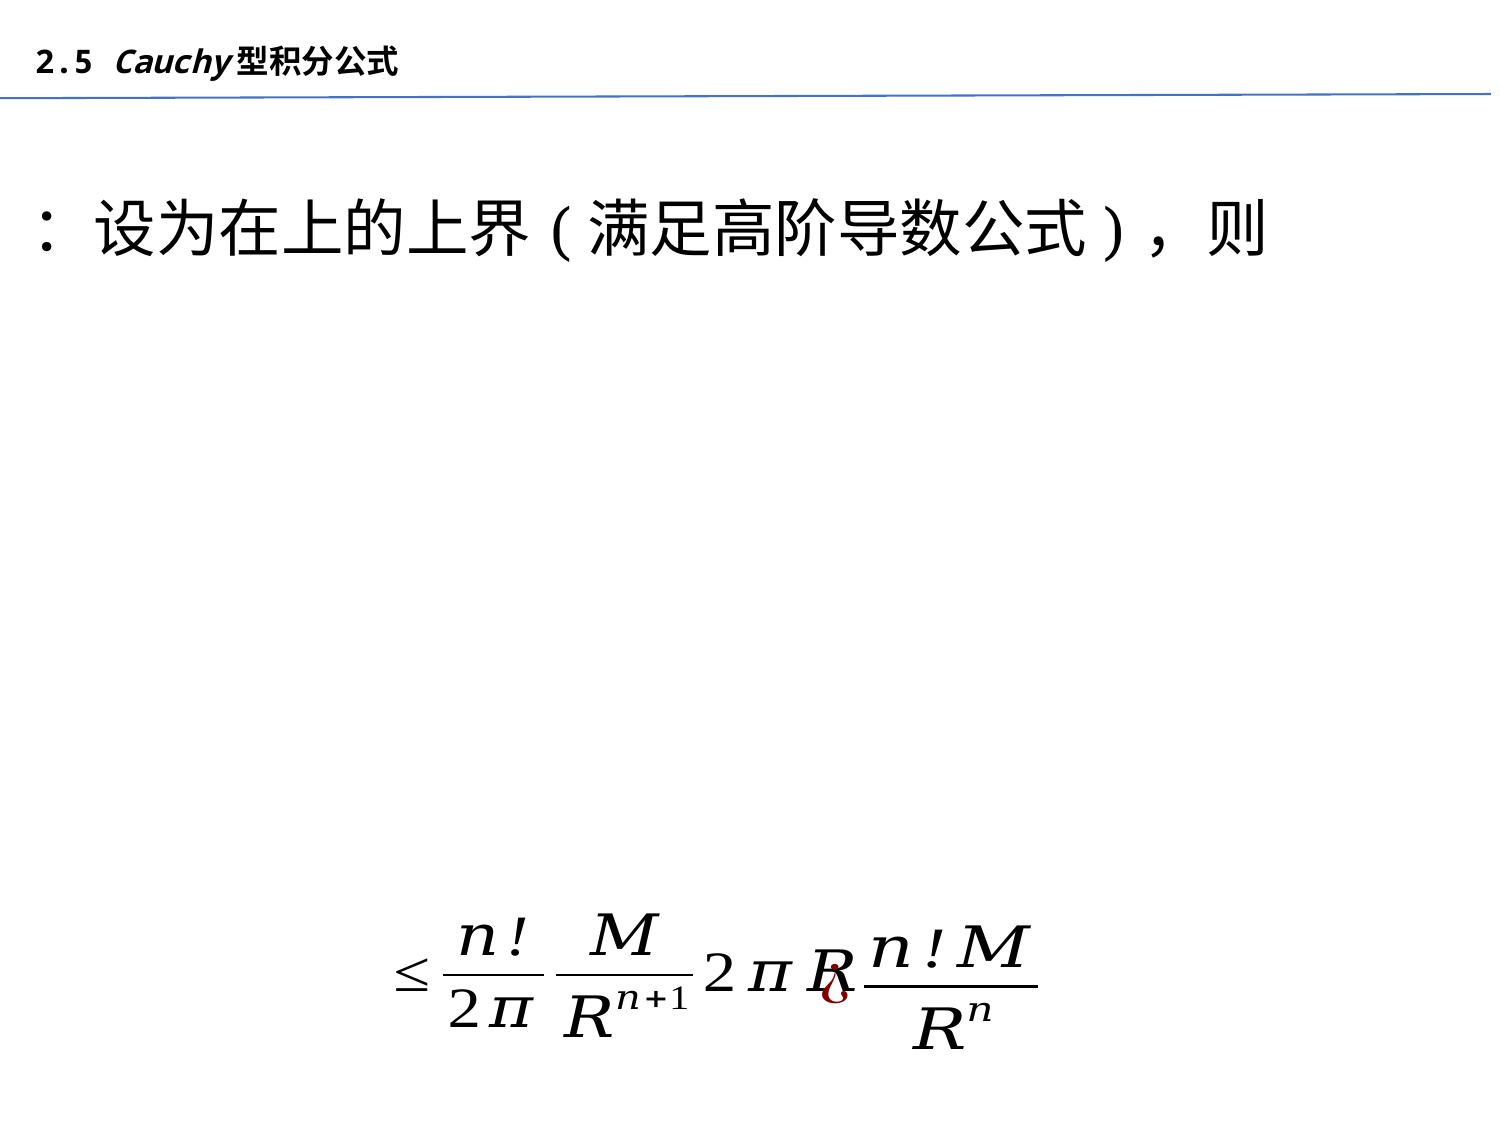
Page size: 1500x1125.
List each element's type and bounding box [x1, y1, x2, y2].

text_box [0, 13, 1491, 99]
